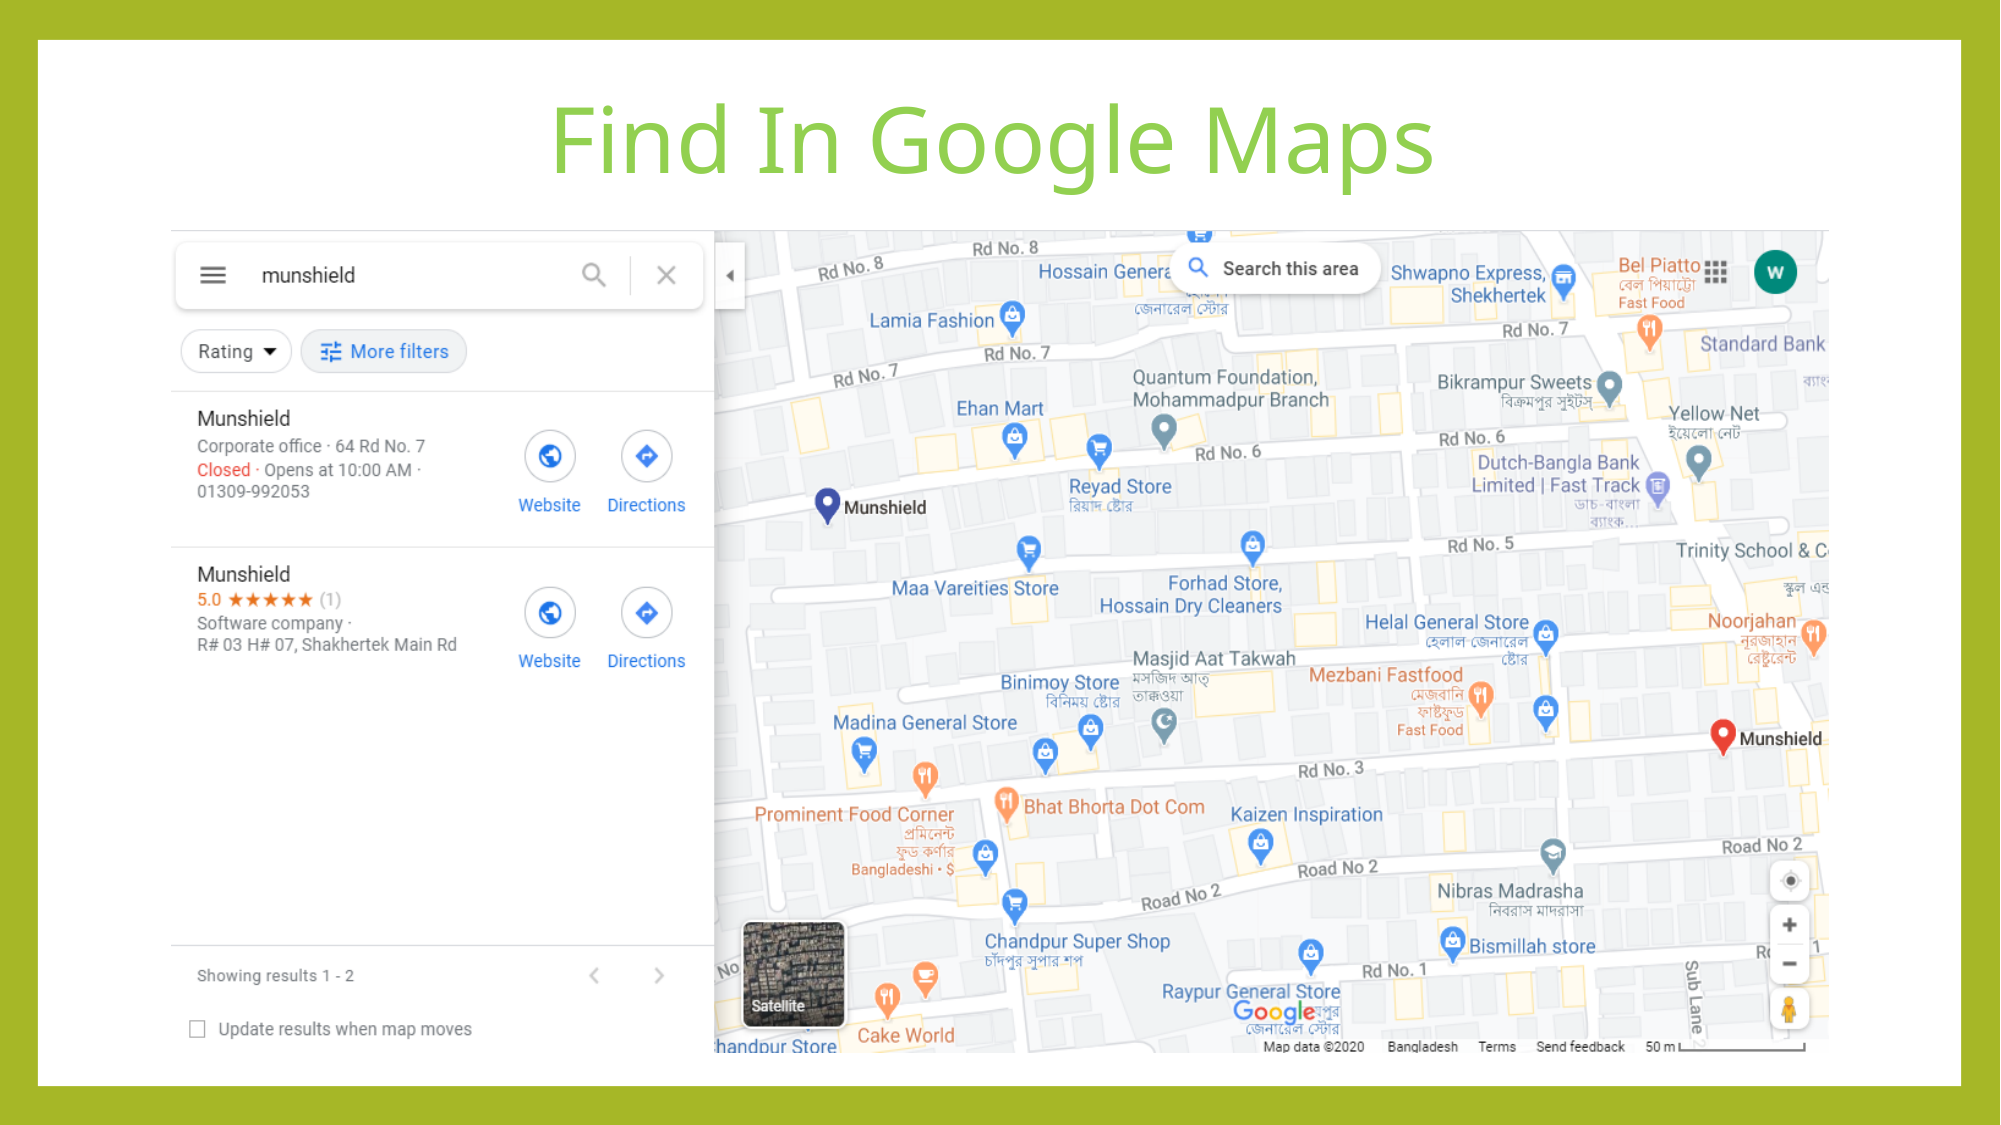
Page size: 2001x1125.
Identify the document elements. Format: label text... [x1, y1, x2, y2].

title Find In Google Maps [171, 79, 1791, 209]
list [170, 230, 1830, 1053]
